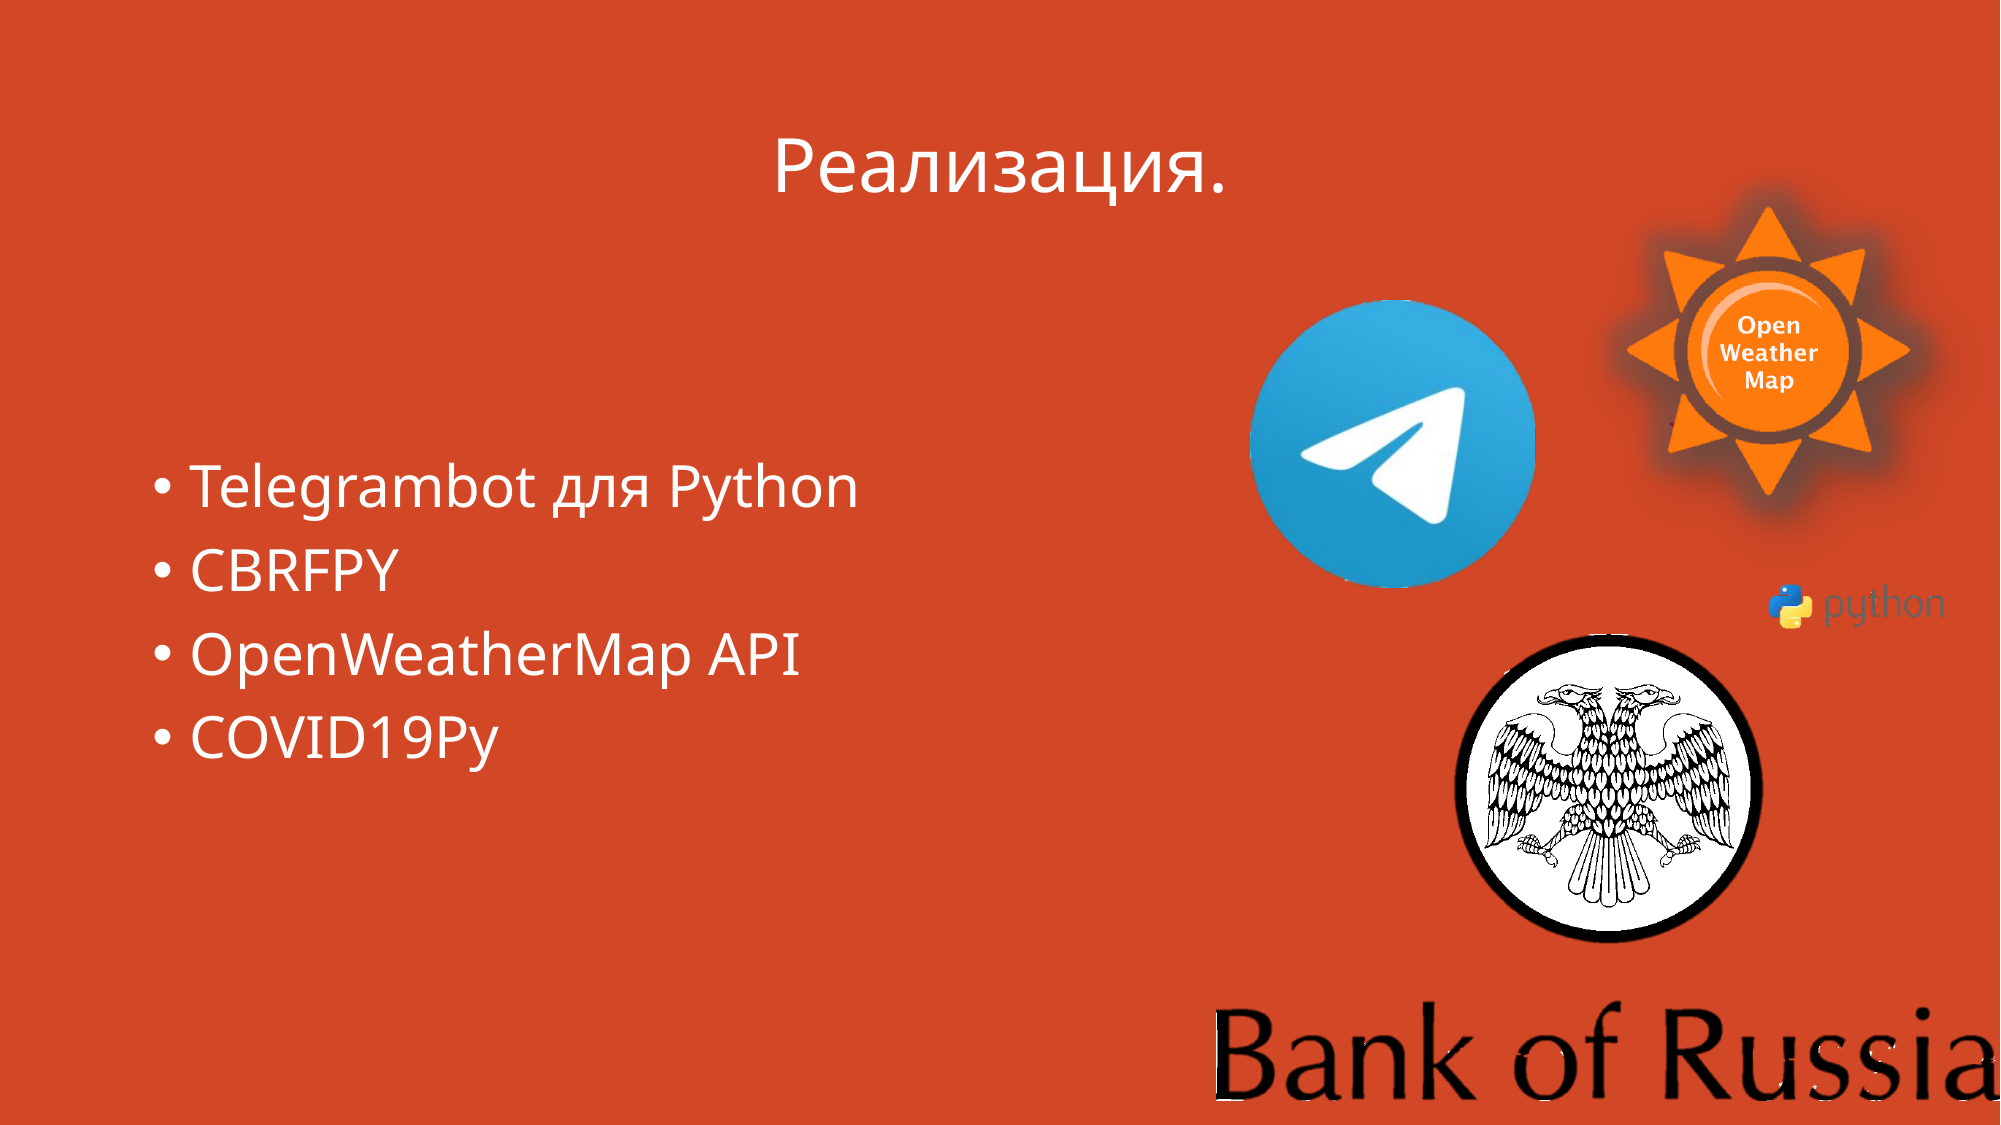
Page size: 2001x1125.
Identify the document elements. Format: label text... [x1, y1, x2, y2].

picture [1216, 176, 2000, 1101]
title Реализация. [137, 59, 1863, 278]
picture [1250, 300, 1537, 588]
list Telegrambot для Python CBRFPY OpenWeatherMap API COVID19Py [137, 299, 1766, 1014]
